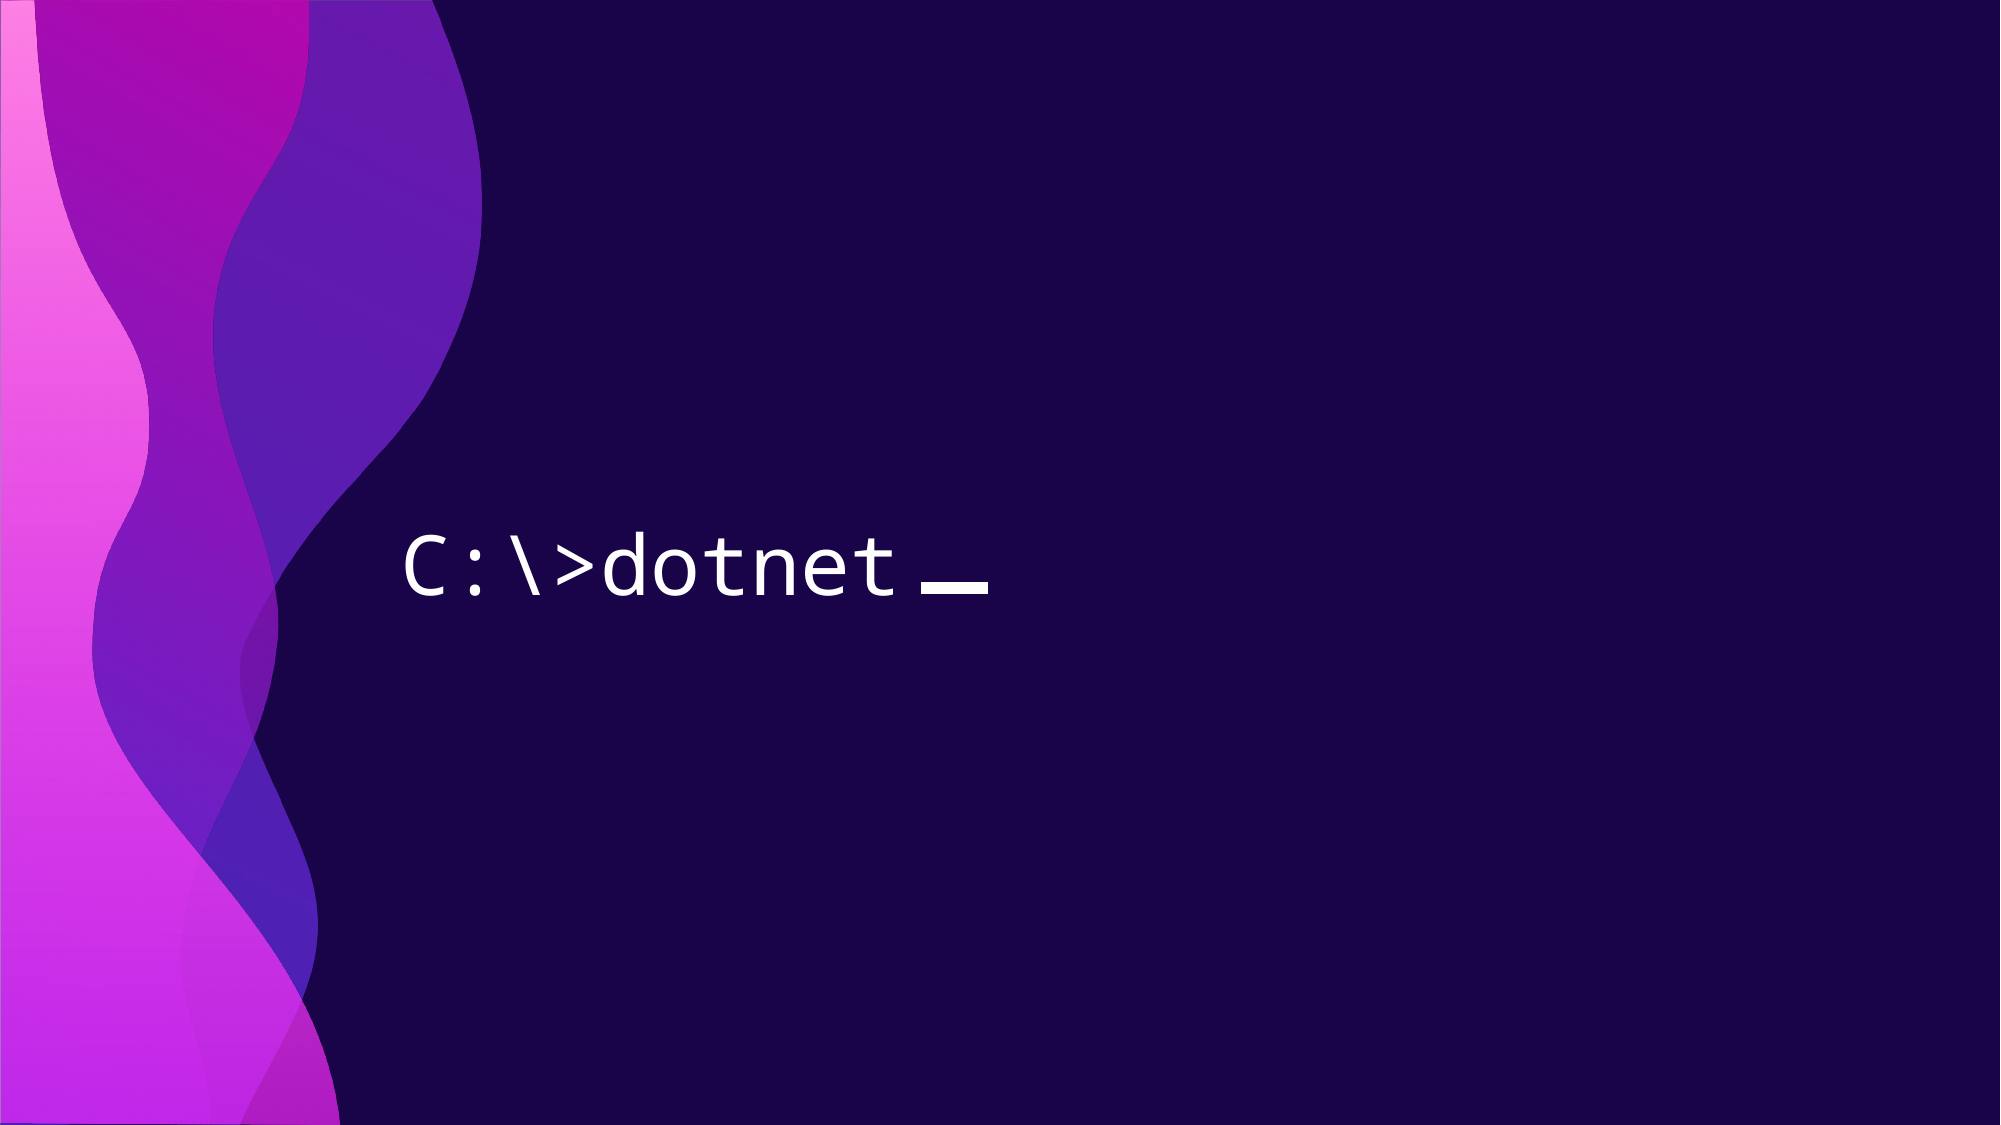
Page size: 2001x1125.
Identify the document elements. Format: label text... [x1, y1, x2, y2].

picture [1, 2, 482, 1124]
title C:\>dotnet [400, 512, 1600, 613]
